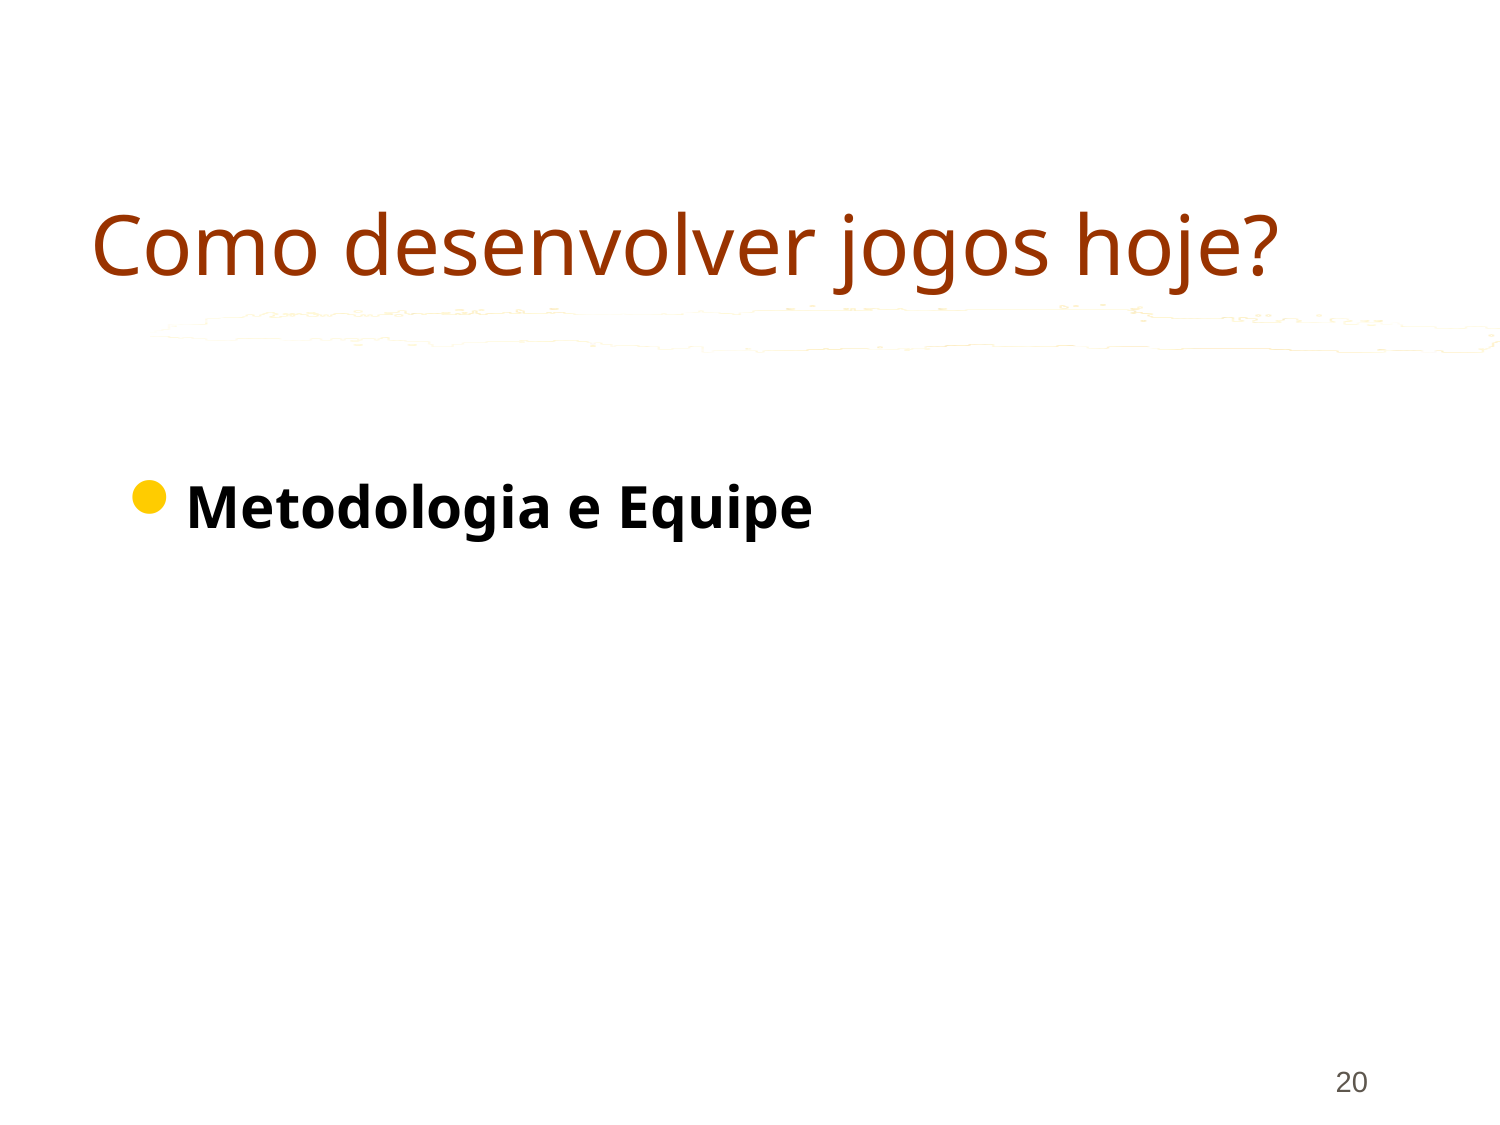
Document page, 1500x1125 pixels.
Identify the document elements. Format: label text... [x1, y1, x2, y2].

slide_number 20 [1083, 1021, 1384, 1107]
title Como desenvolver jogos hoje? [74, 49, 1417, 301]
subtitle Metodologia e Equipe [112, 462, 1438, 941]
